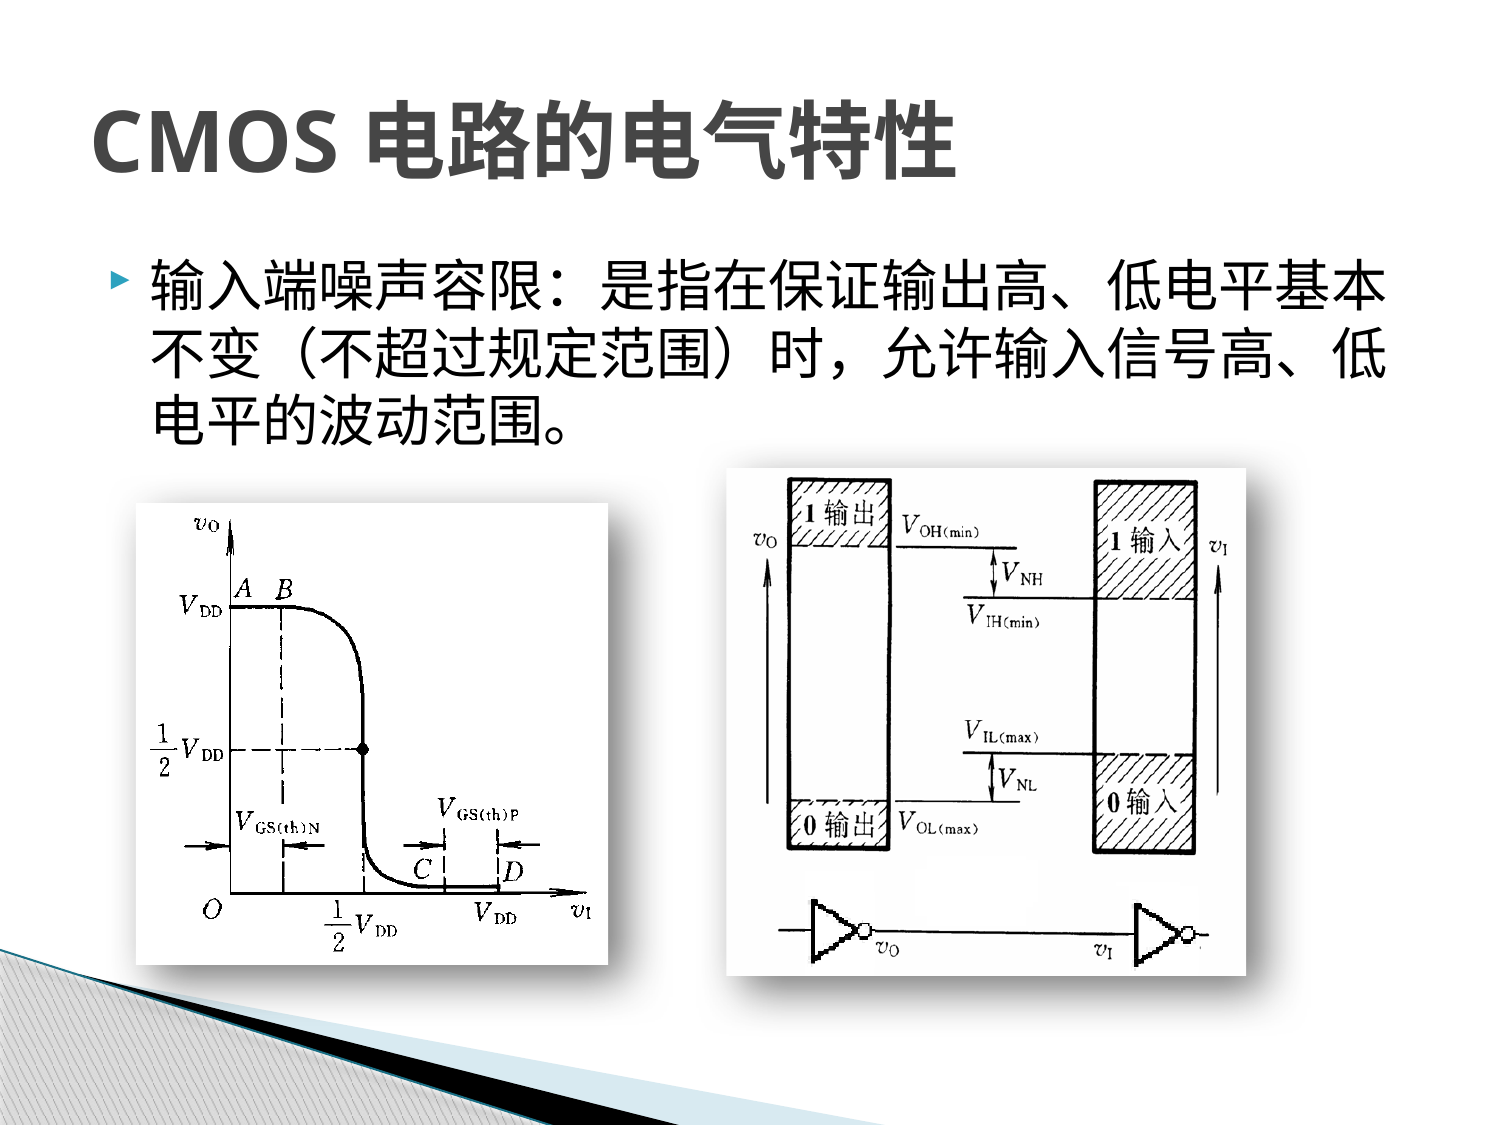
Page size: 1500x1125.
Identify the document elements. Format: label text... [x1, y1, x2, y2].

picture [135, 503, 609, 965]
list 输入端噪声容限：是指在保证输出高、低电平基本不变（不超过规定范围）时，允许输入信号高、低电平的波动范围。 [75, 243, 1425, 504]
picture [726, 467, 1247, 977]
title CMOS电路的电气特性 [75, 45, 1425, 233]
